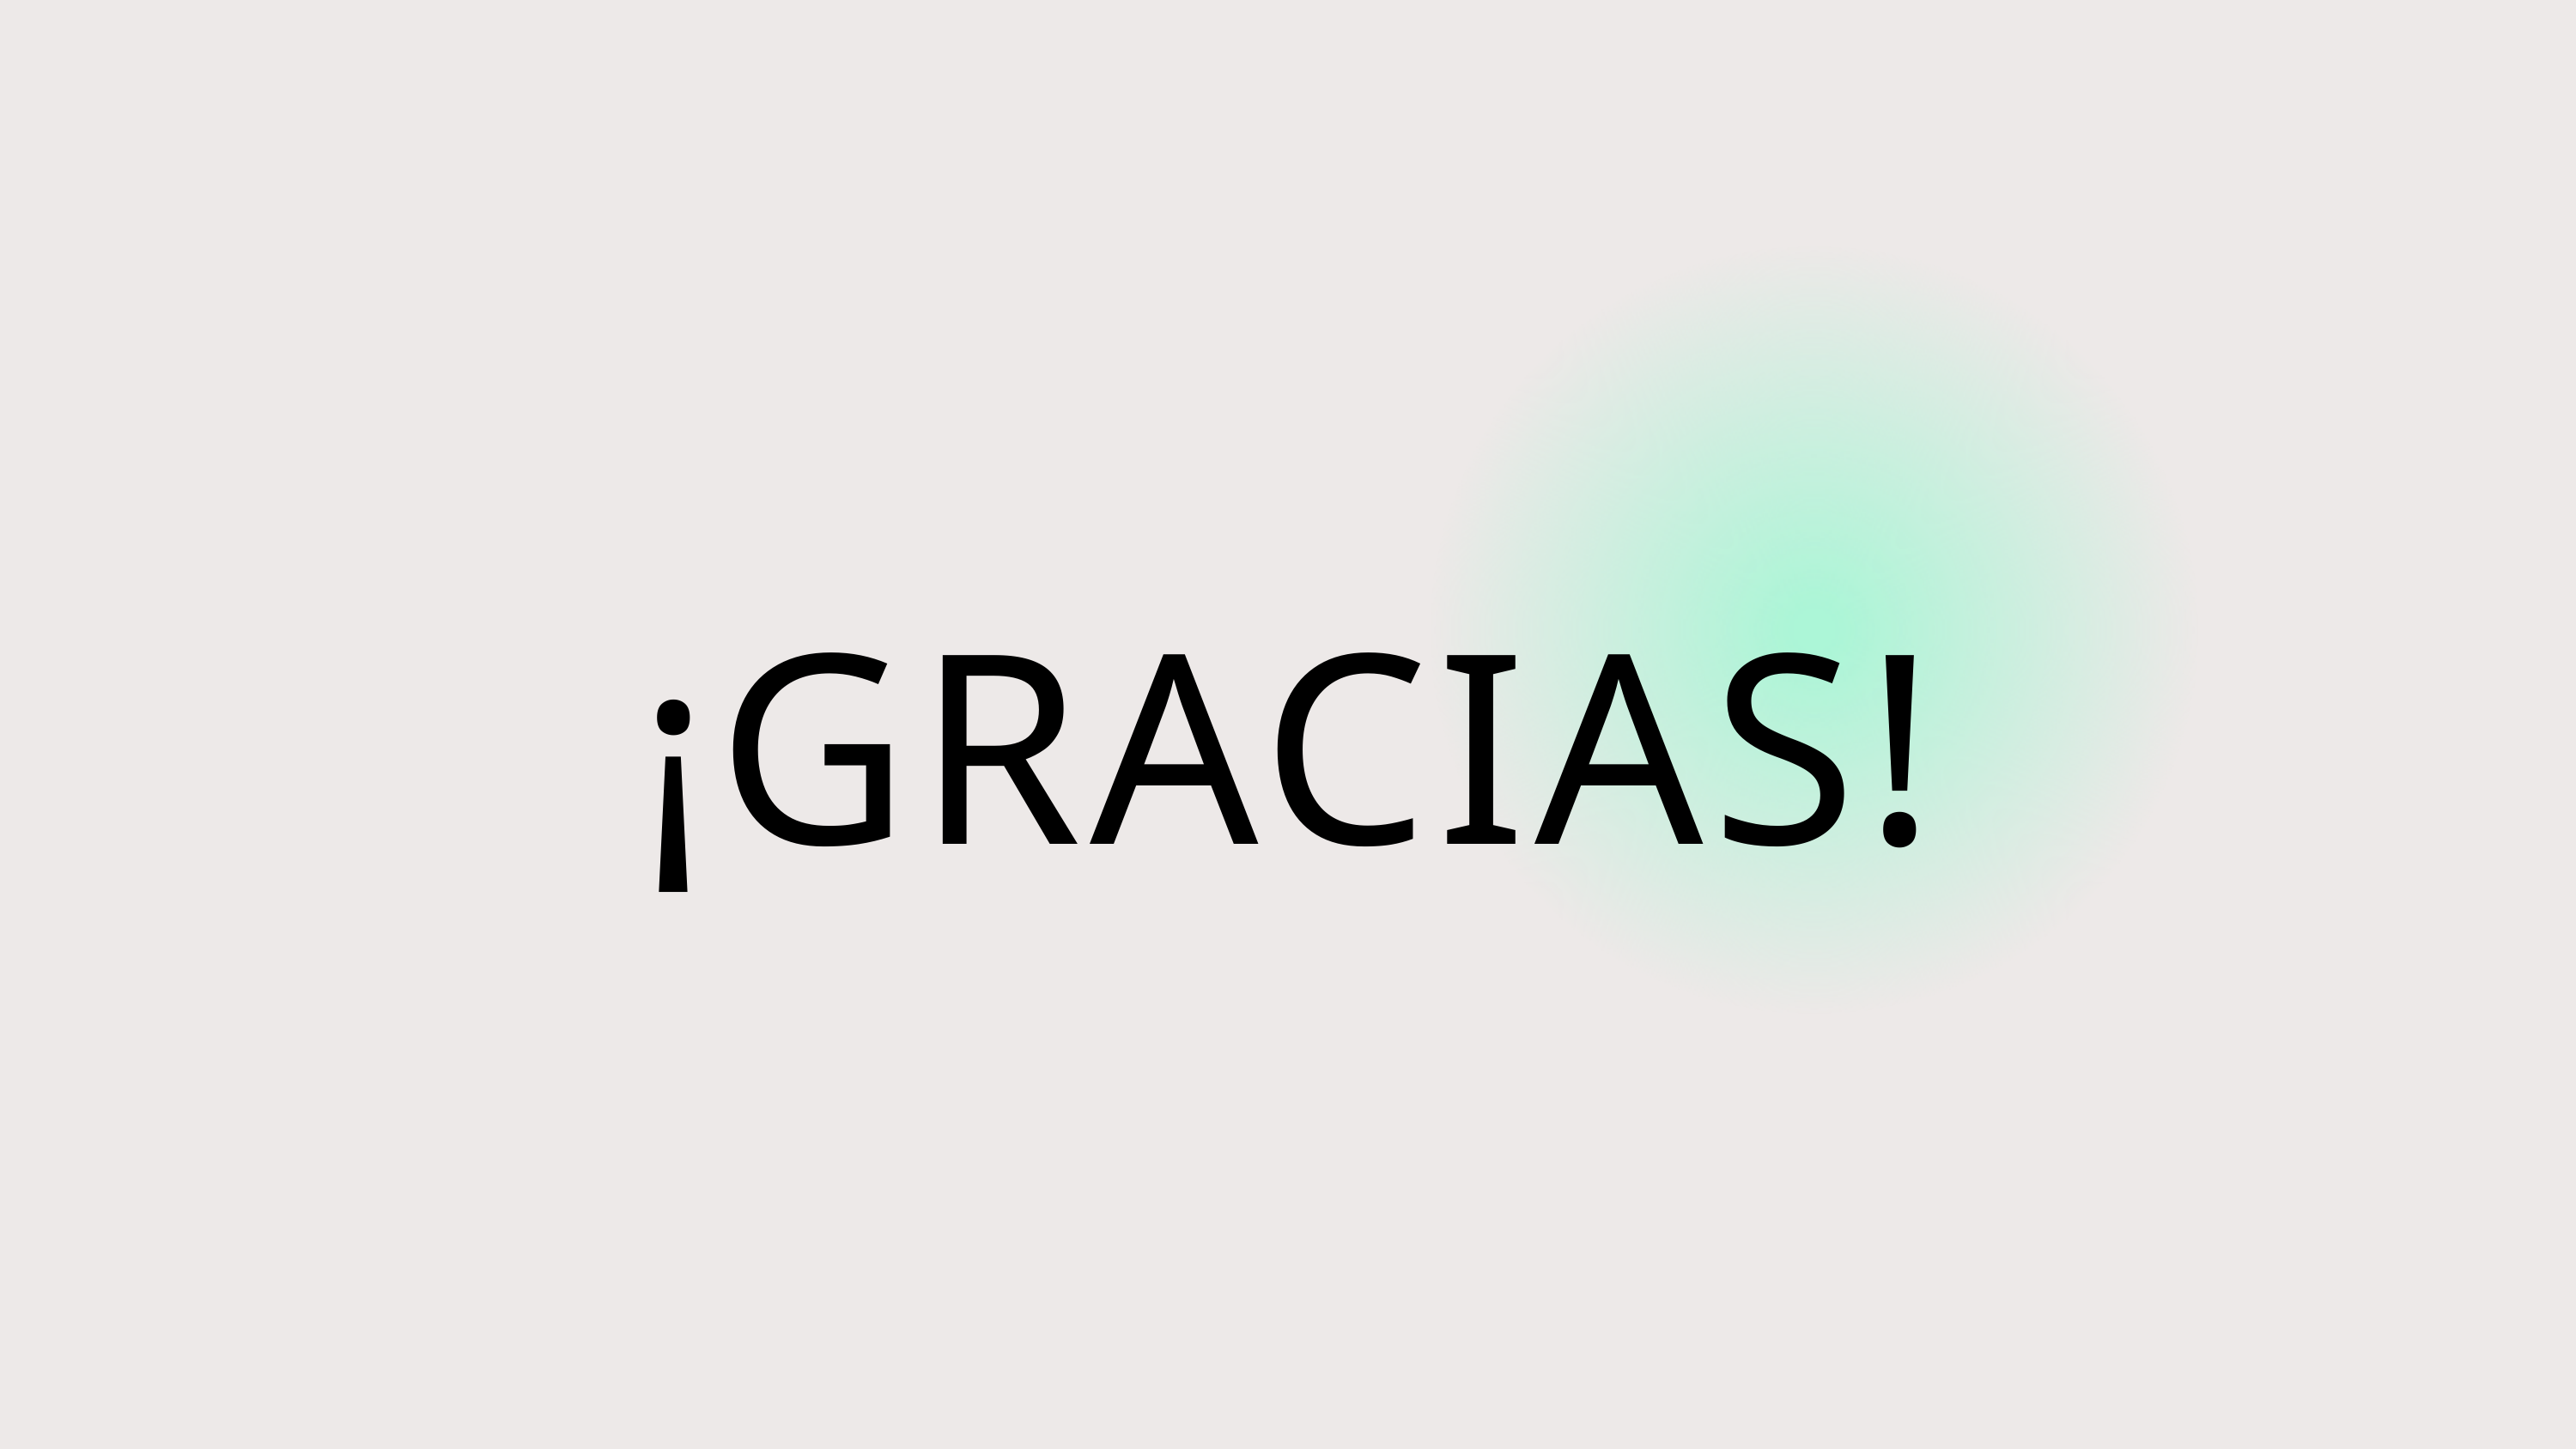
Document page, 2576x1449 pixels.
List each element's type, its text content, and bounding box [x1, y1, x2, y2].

text_box ¡GRACIAS! [570, 527, 2006, 898]
text_box [1392, 208, 2238, 1053]
